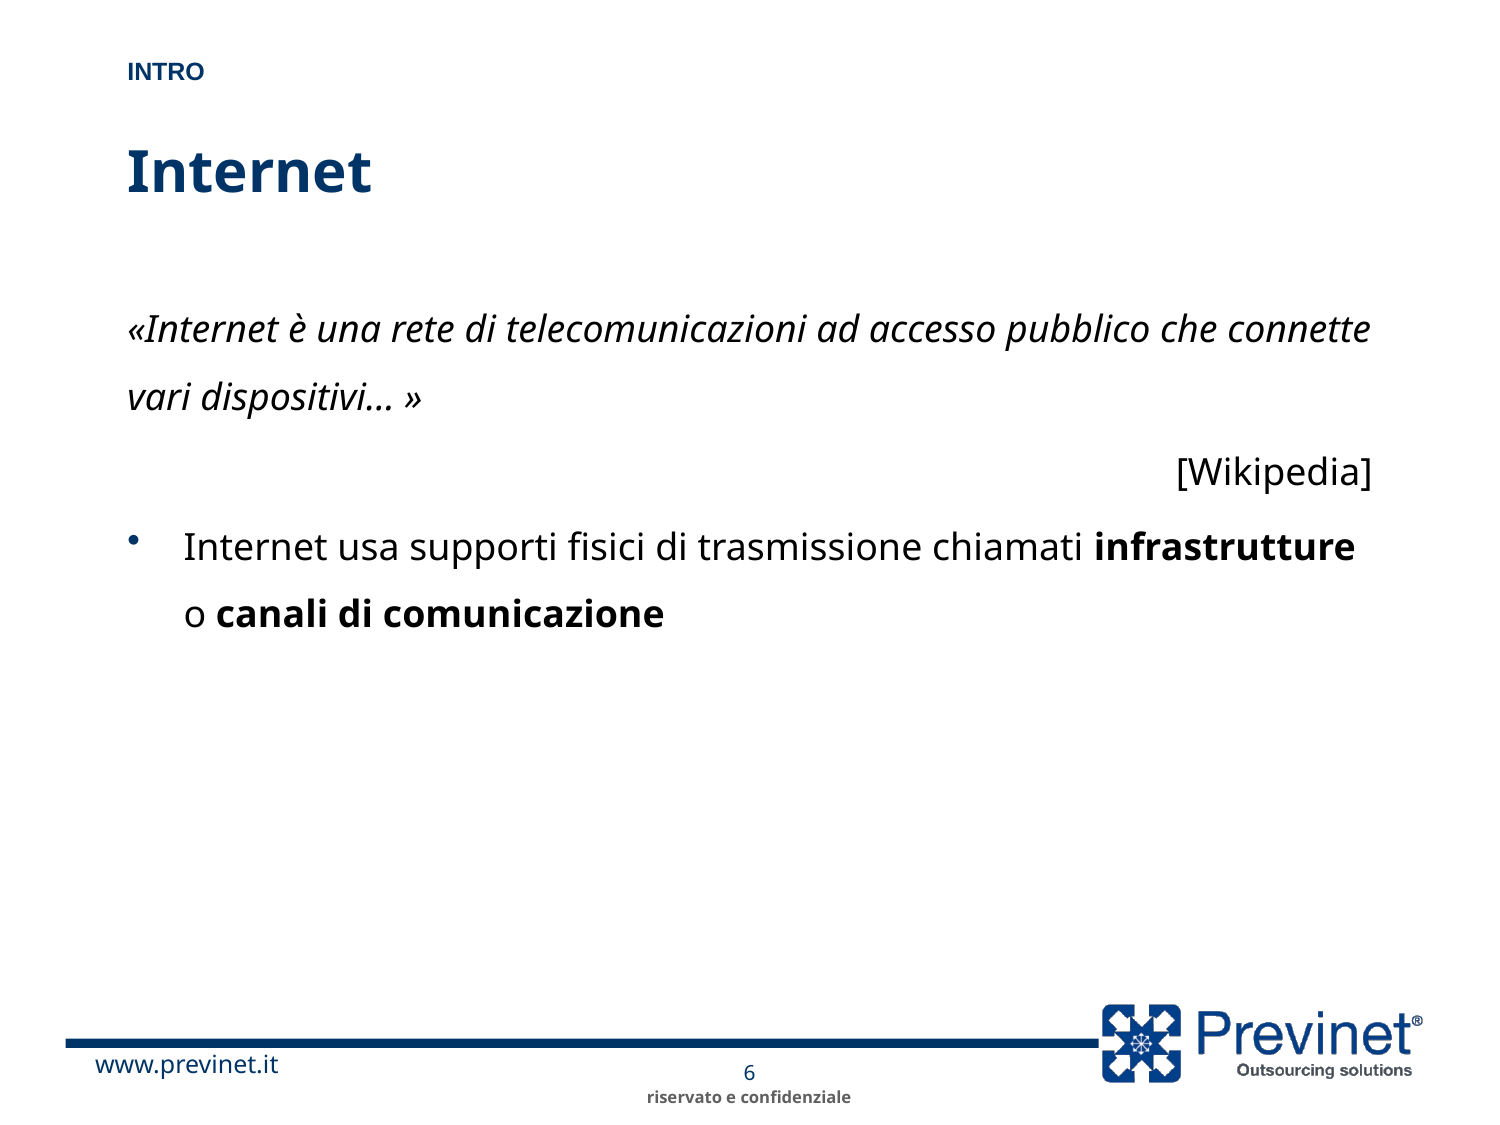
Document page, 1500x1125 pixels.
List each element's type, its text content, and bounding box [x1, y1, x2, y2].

title Internet [112, 164, 1388, 263]
picture [1099, 999, 1438, 1087]
text_box «Internet è una rete di telecomunicazioni ad accesso pubblico che connette vari dispositivi… » [Wikipedia] Internet usa supporti fisici di trasmissione chiamati infrastrutture o canali di comunicazione [112, 275, 1388, 951]
text_box Intro [112, 0, 1388, 164]
